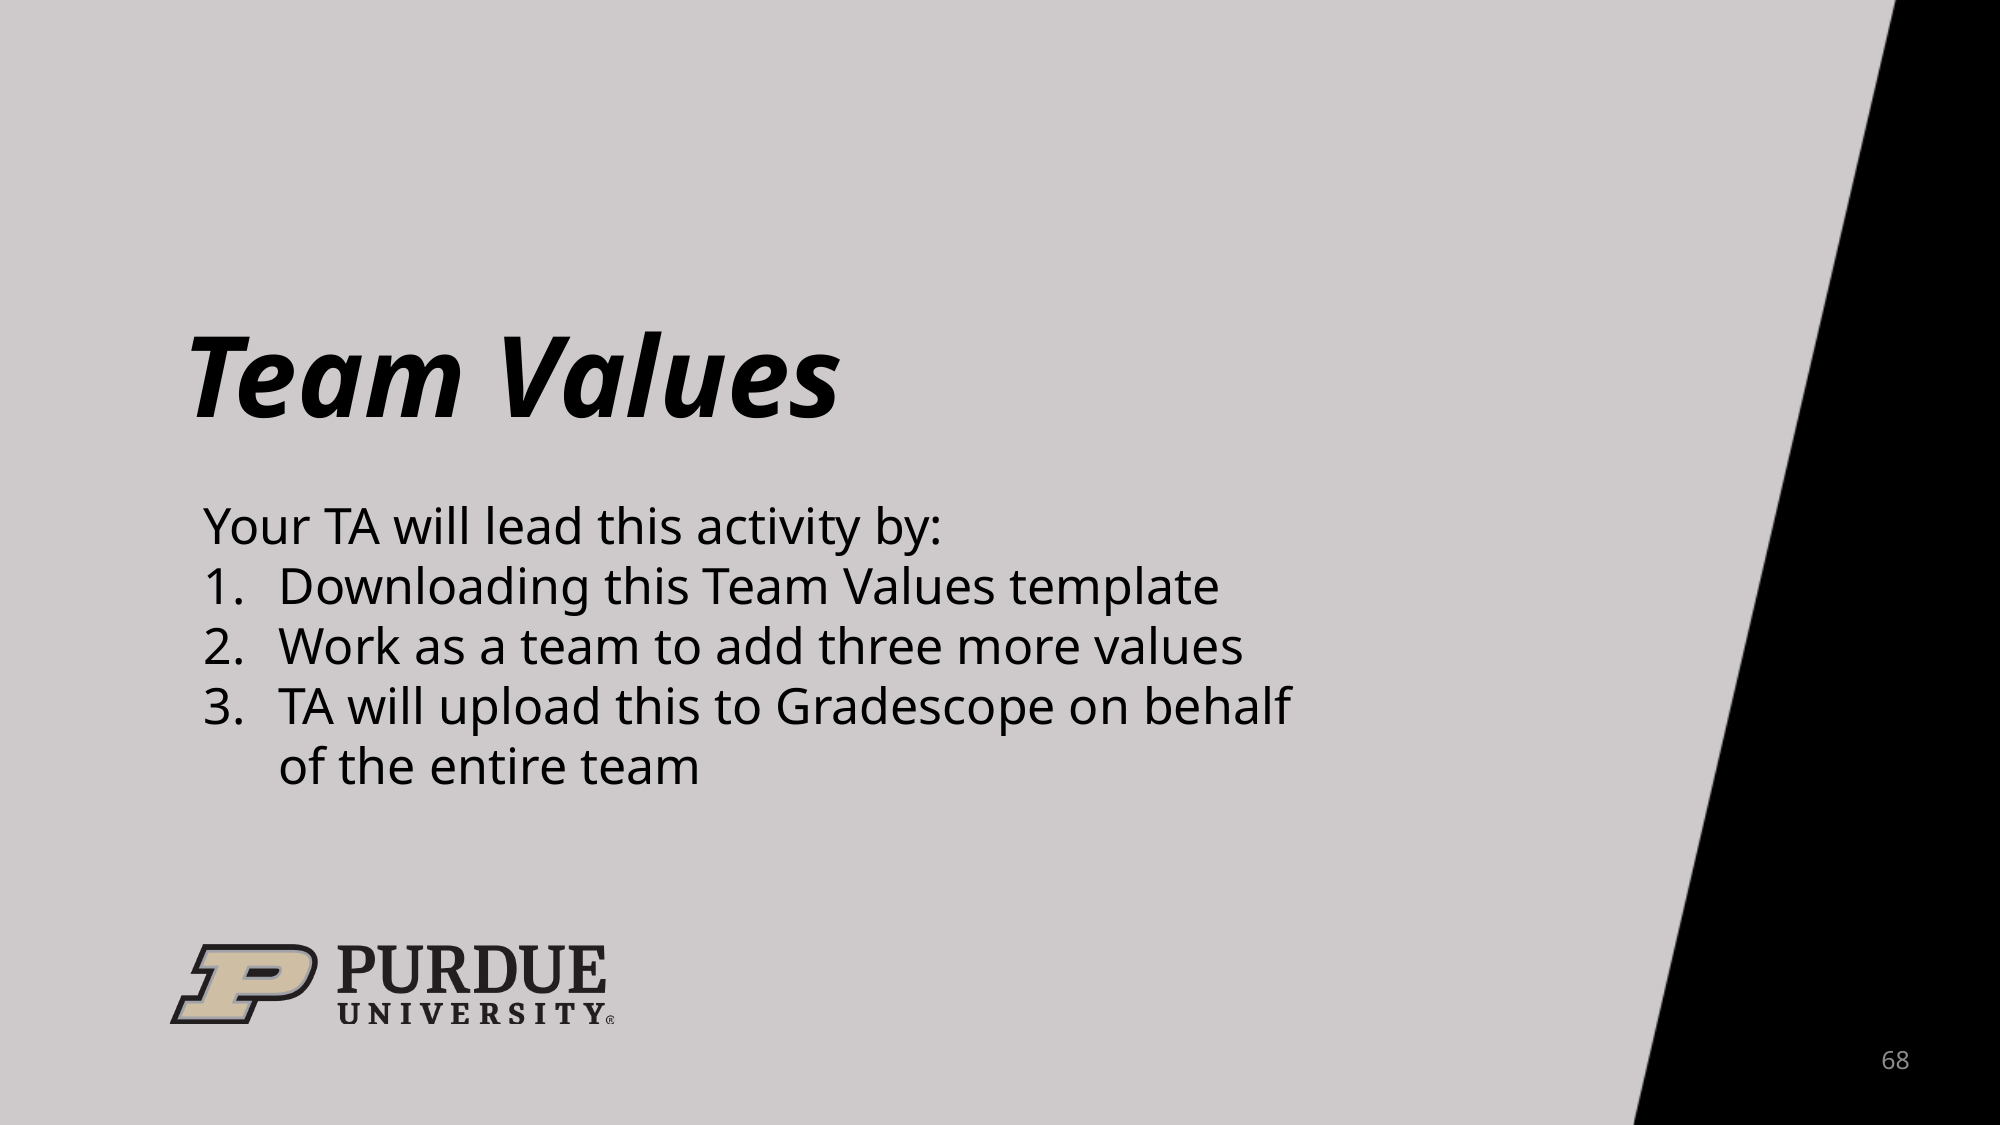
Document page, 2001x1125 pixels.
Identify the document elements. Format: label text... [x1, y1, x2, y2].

title Team Values [167, 322, 1442, 441]
slide_number 68 [1744, 1031, 1925, 1092]
text_box Your TA will lead this activity by: Downloading this Team Values template Work as a team to add three more values TA will upload this to Gradescope on behalf of the entire team [188, 486, 1332, 802]
